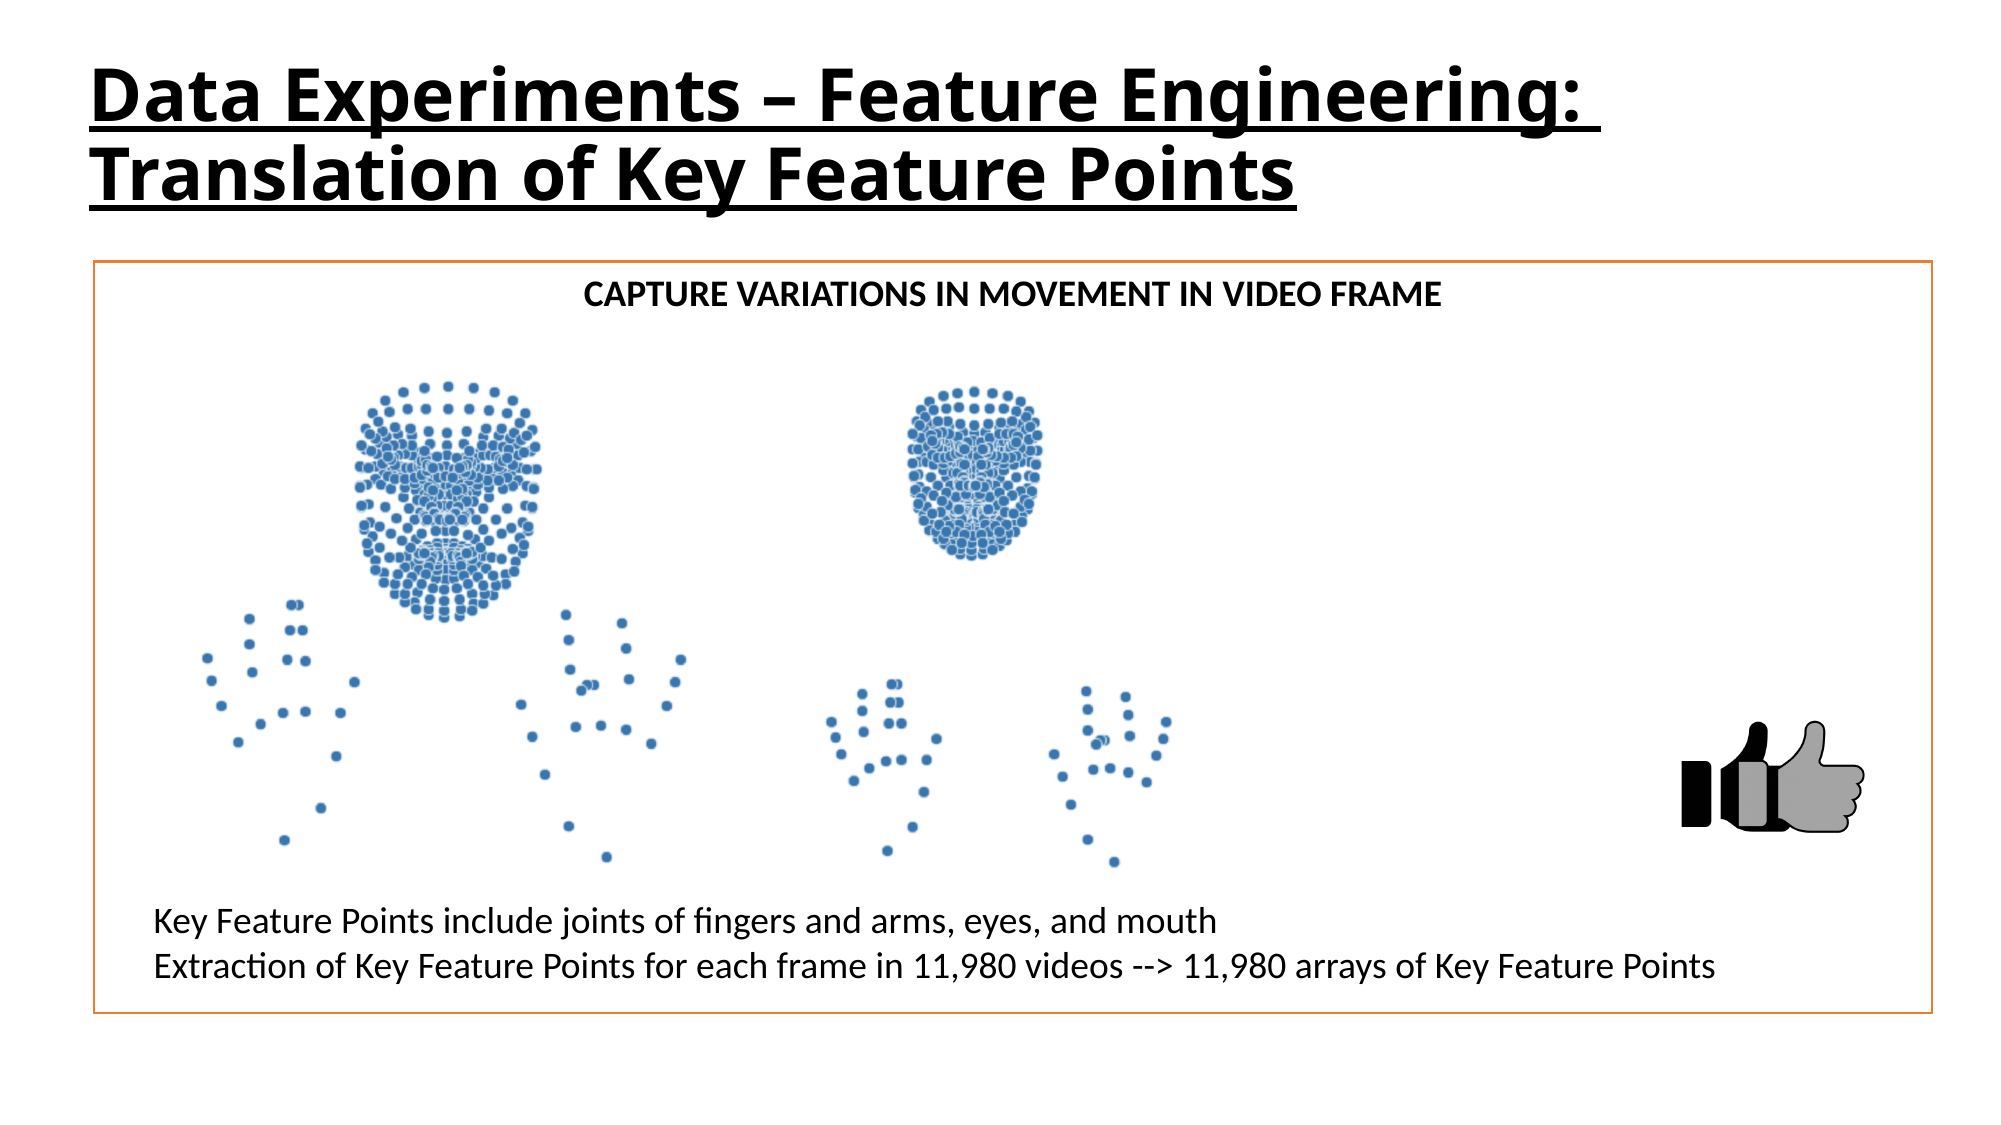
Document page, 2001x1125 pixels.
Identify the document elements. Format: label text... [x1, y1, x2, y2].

picture [1668, 701, 1876, 852]
text_box CAPTURE VARIATIONS IN MOVEMENT IN VIDEO FRAME [93, 260, 1933, 1014]
picture [156, 373, 713, 876]
picture [724, 373, 1281, 882]
text_box Data Experiments – Feature Engineering: Translation of Key Feature Points [74, 49, 1933, 224]
text_box Key Feature Points include joints of fingers and arms, eyes, and mouth Extraction of Key Feature Points for each frame in 11,980 videos --> 11,980 arrays of Key Feature Points [138, 888, 1916, 994]
